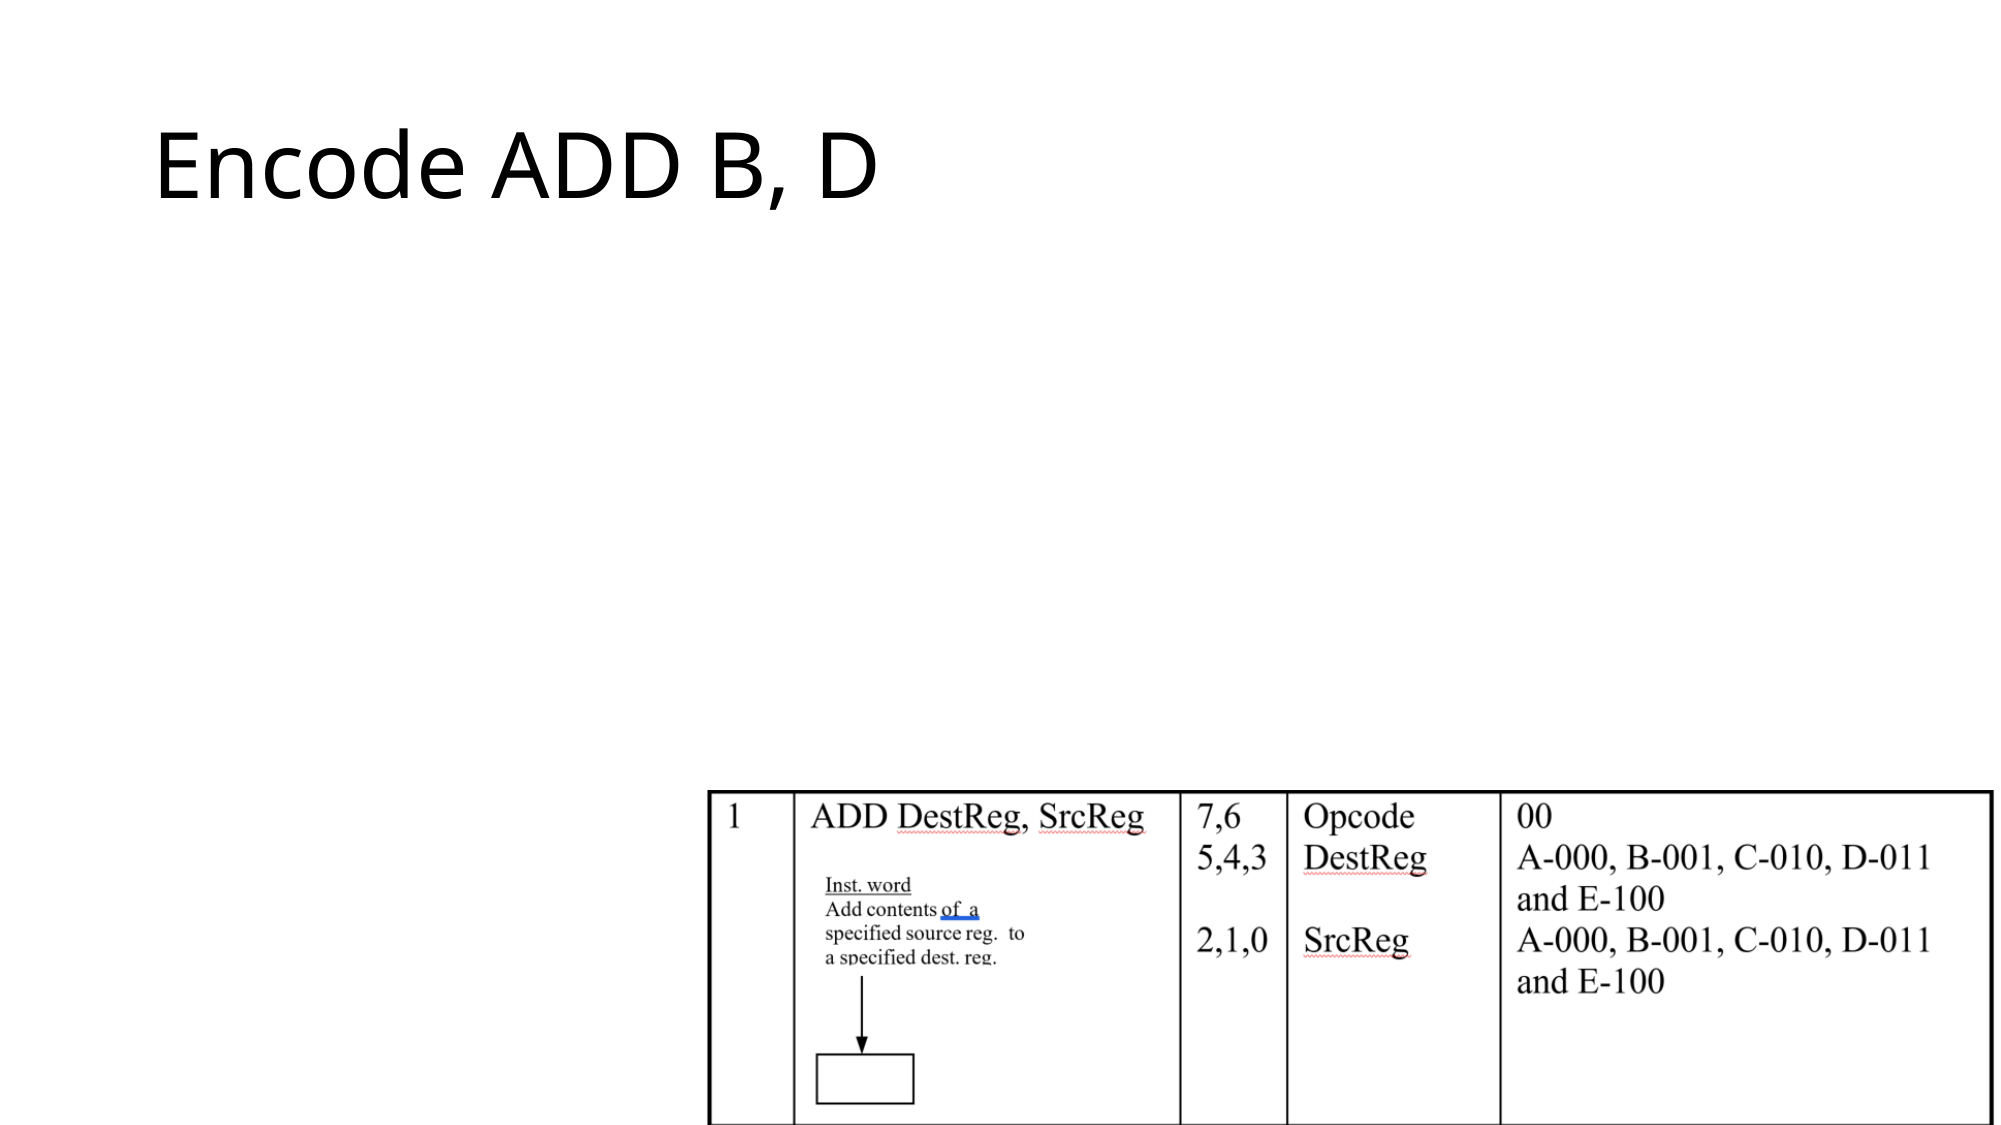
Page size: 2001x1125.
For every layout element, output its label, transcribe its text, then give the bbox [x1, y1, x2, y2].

picture [697, 790, 2000, 1125]
title Encode ADD B, D [137, 59, 1863, 278]
